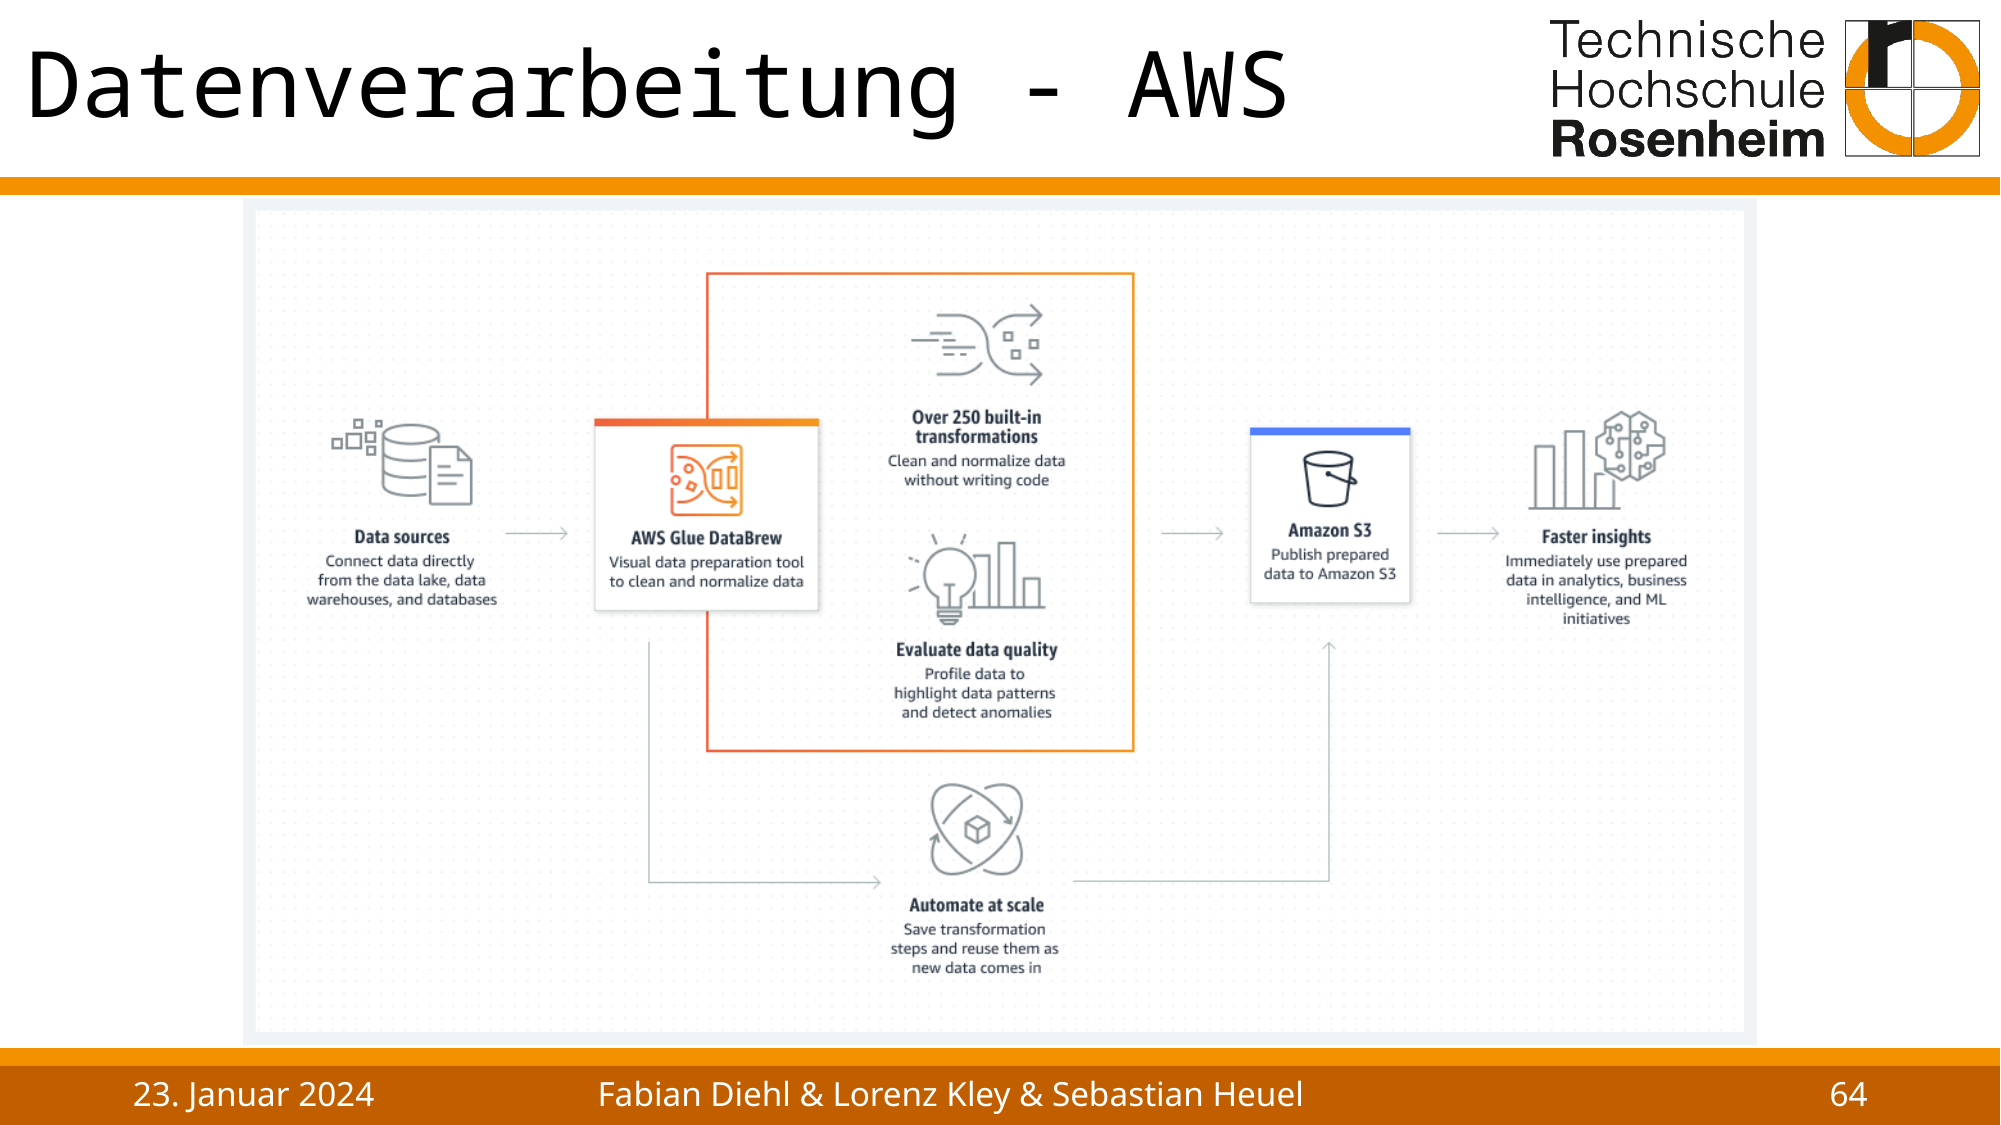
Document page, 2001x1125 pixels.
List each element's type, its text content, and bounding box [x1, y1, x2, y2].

picture [1550, 20, 1980, 157]
footer Fabian Diehl & Lorenz Kley & Sebastian Heuel [582, 1065, 1385, 1125]
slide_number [118, 1065, 569, 1125]
slide_number 64 [1814, 1065, 1907, 1125]
picture [243, 198, 1757, 1045]
title Datenverarbeitung - AWS [11, 11, 1526, 166]
